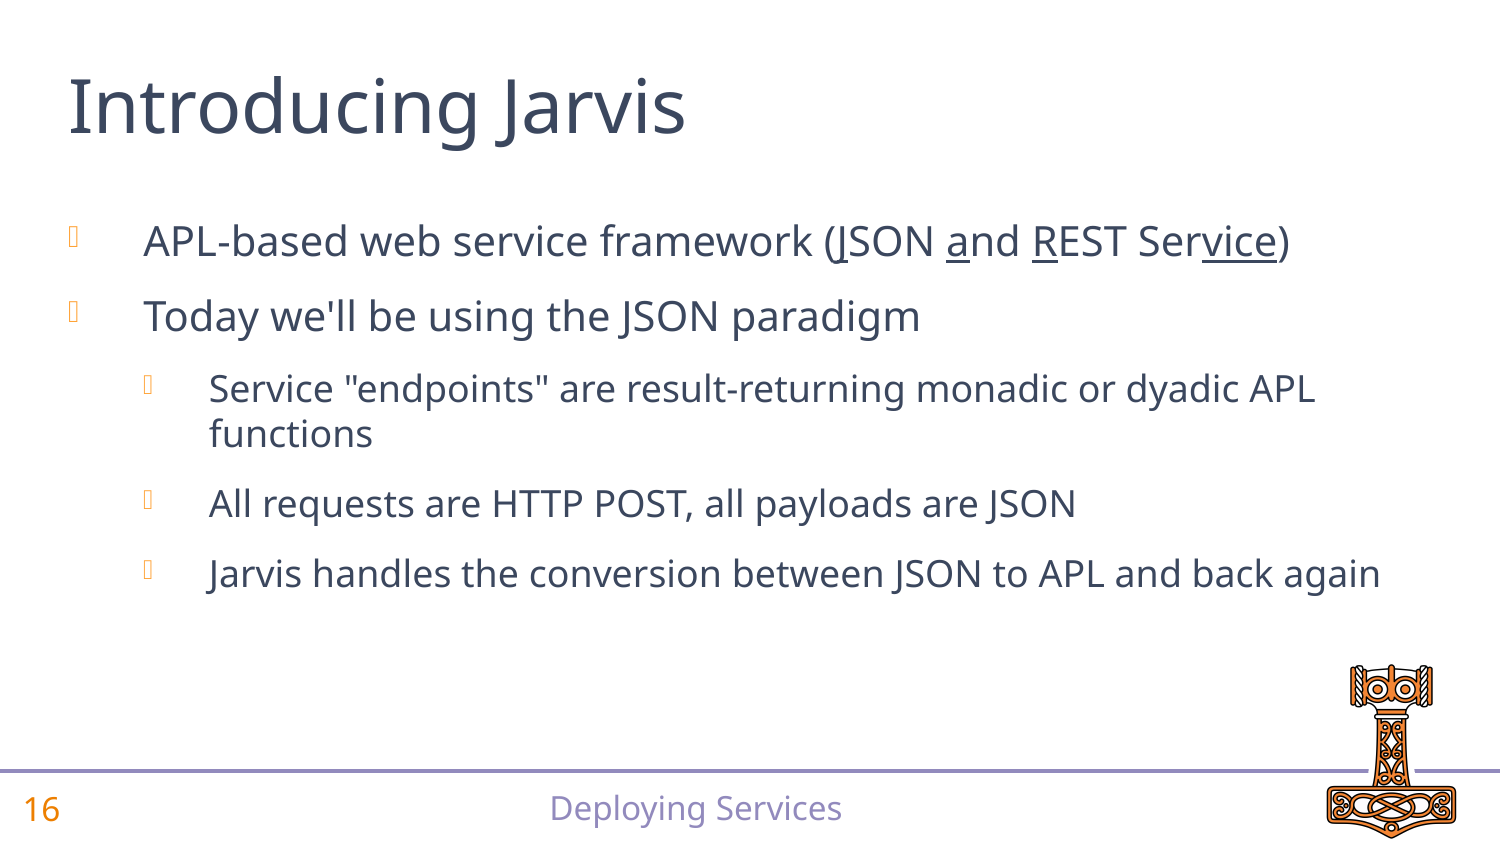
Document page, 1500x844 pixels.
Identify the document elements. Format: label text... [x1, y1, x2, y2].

title Introducing Jarvis [53, 43, 1203, 157]
list APL-based web service framework (JSON and REST Service) Today we'll be using the JSON paradigm Service "endpoints" are result-returning monadic or dyadic APL functions All requests are HTTP POST, all payloads are JSON Jarvis handles the conversion between JSON to APL and back again [53, 207, 1446, 740]
picture [1320, 655, 1461, 844]
